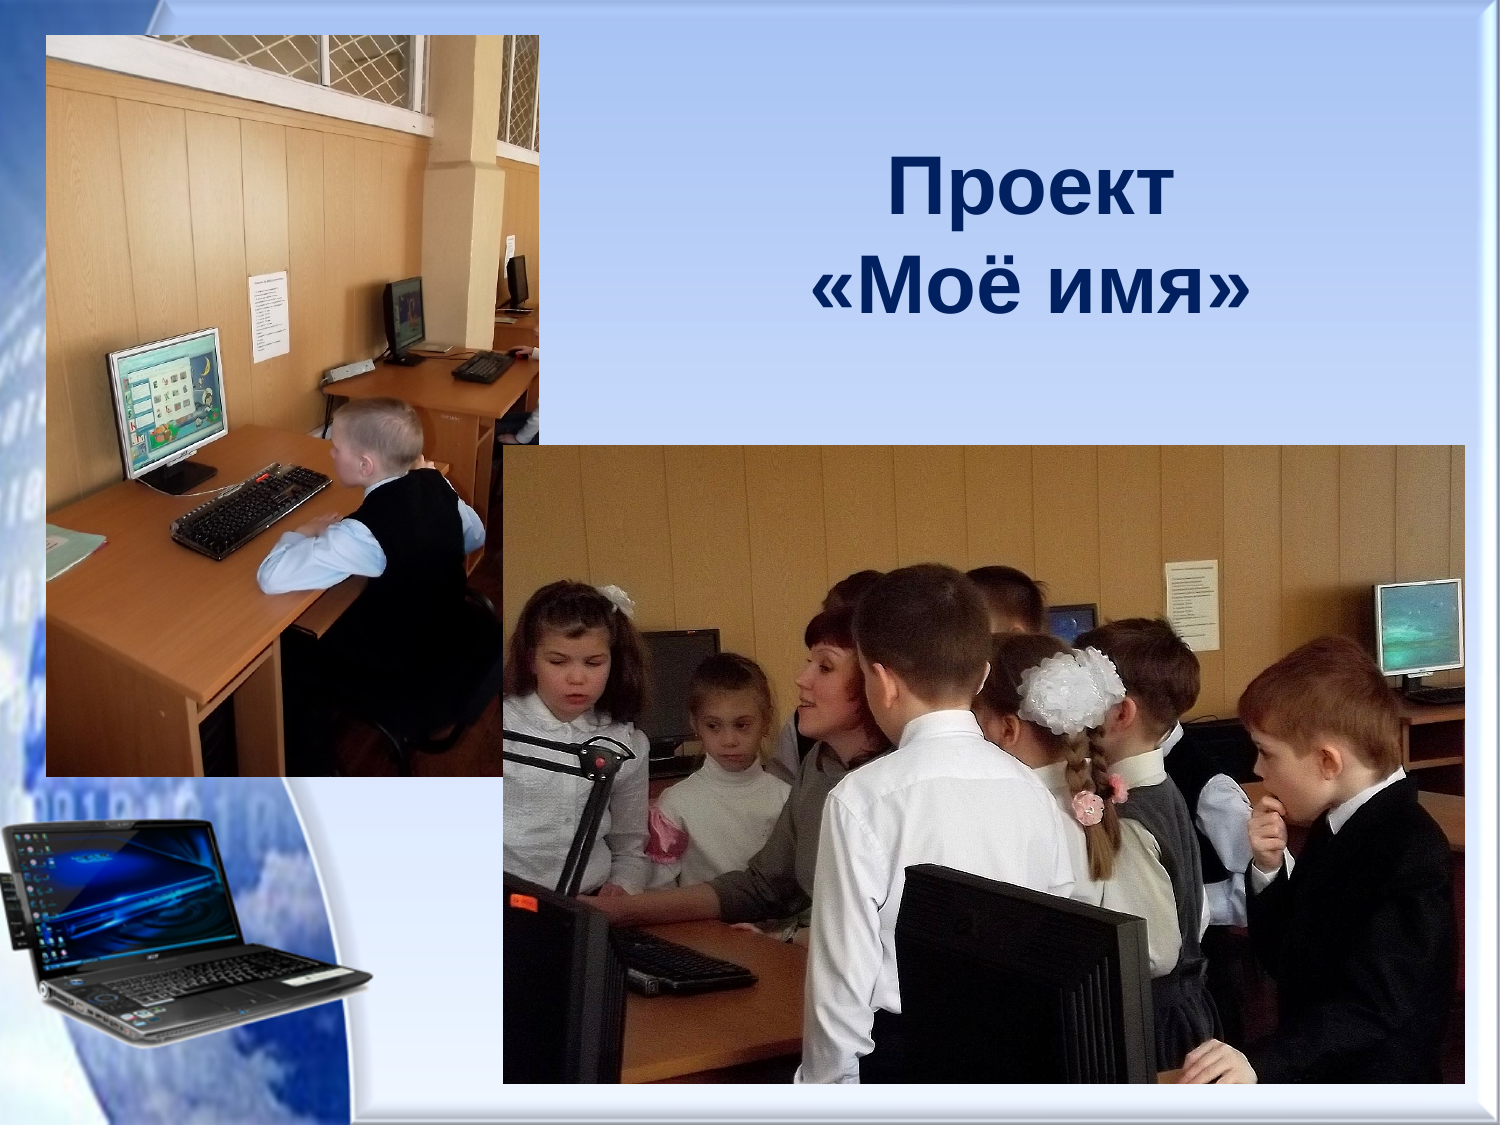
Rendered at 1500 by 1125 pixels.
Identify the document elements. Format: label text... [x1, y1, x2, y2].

picture [0, 0, 1500, 1125]
text_box Проект «Моё имя» [656, 123, 1430, 339]
